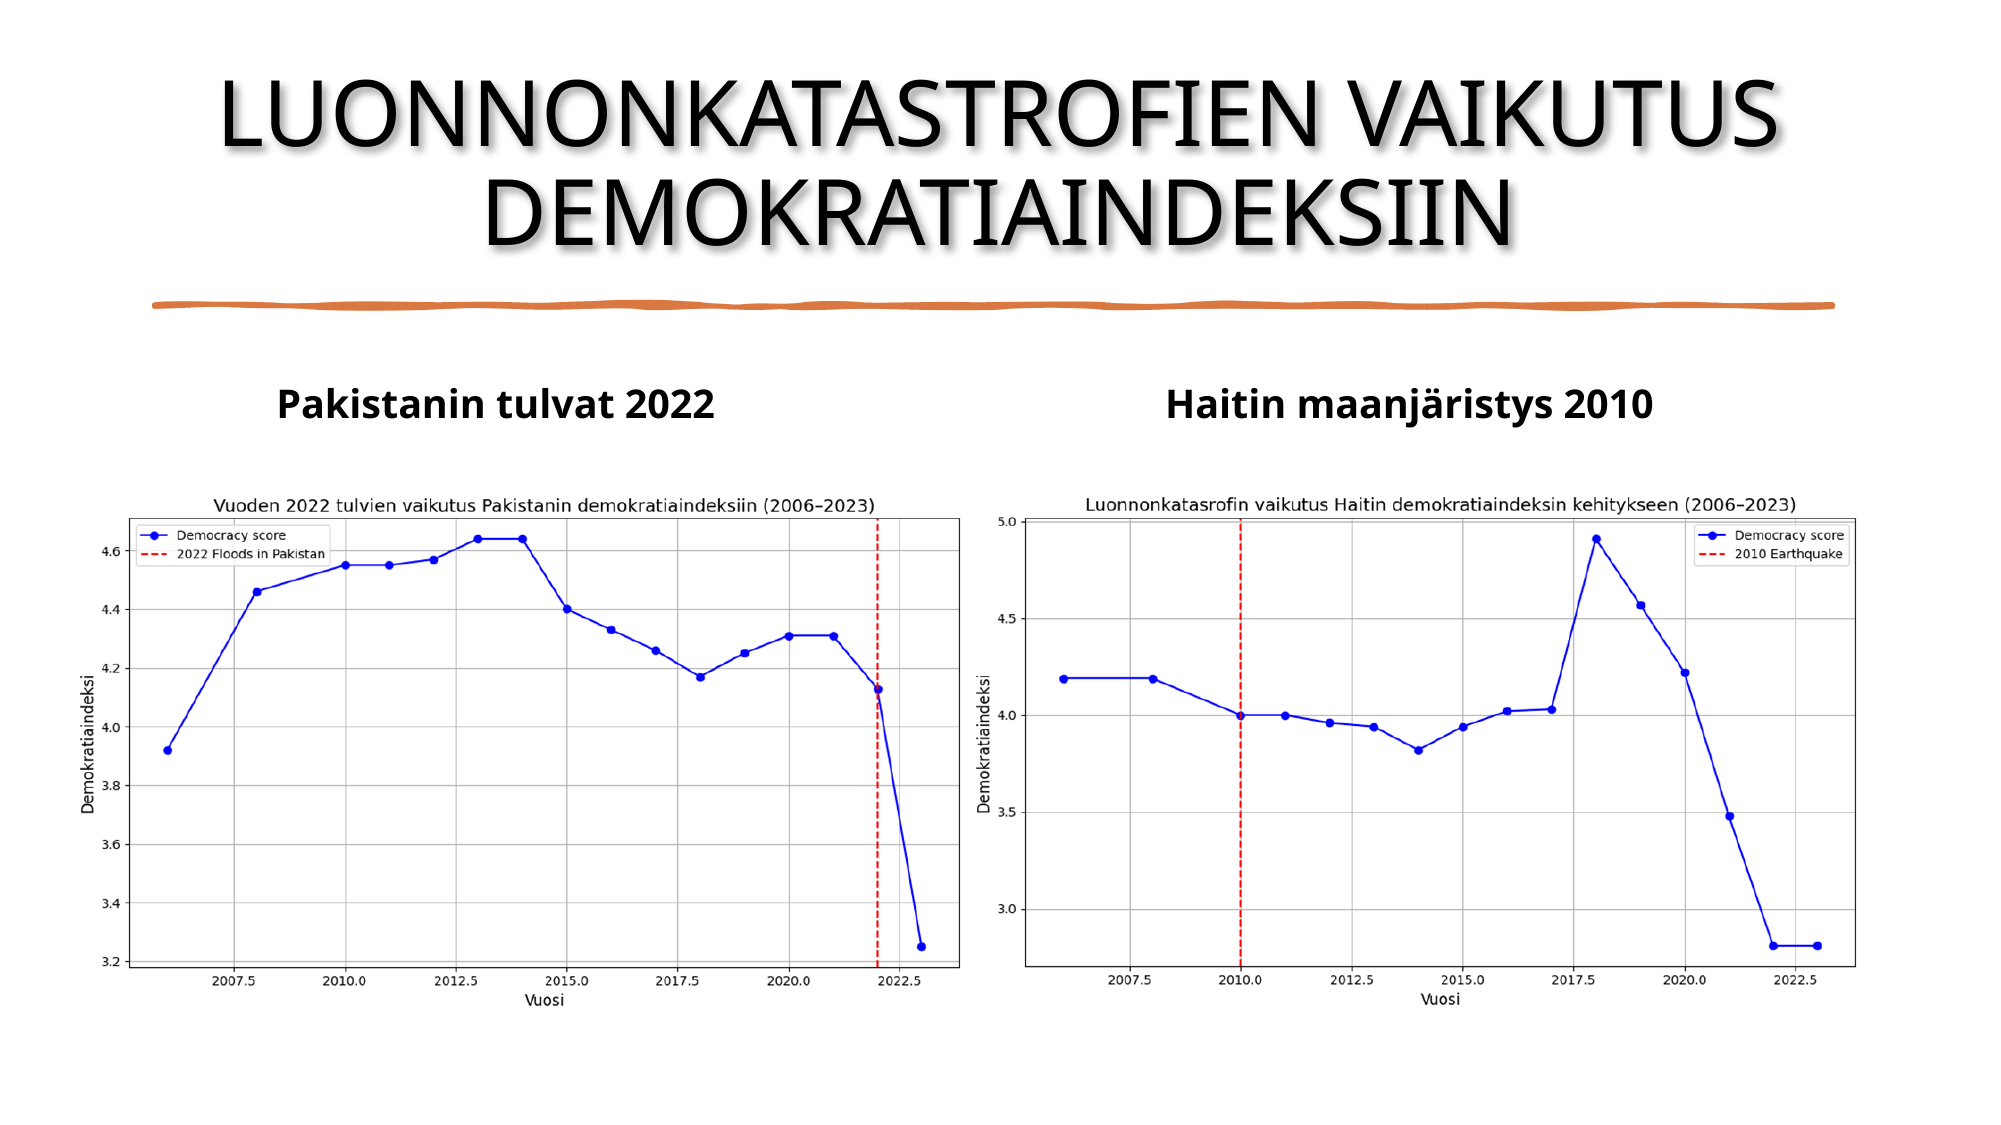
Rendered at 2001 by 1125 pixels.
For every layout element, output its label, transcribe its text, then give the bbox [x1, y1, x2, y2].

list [70, 488, 967, 1019]
list Haitin maanjäristys 2010 [1150, 352, 1679, 436]
picture [136, 285, 1863, 343]
list Pakistanin tulvat 2022 [261, 352, 776, 436]
title LUONNONKATASTROFIEN VAIKUTUS DEMOKRATIAINDEKSIIN [137, 57, 1862, 276]
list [965, 488, 1864, 1017]
